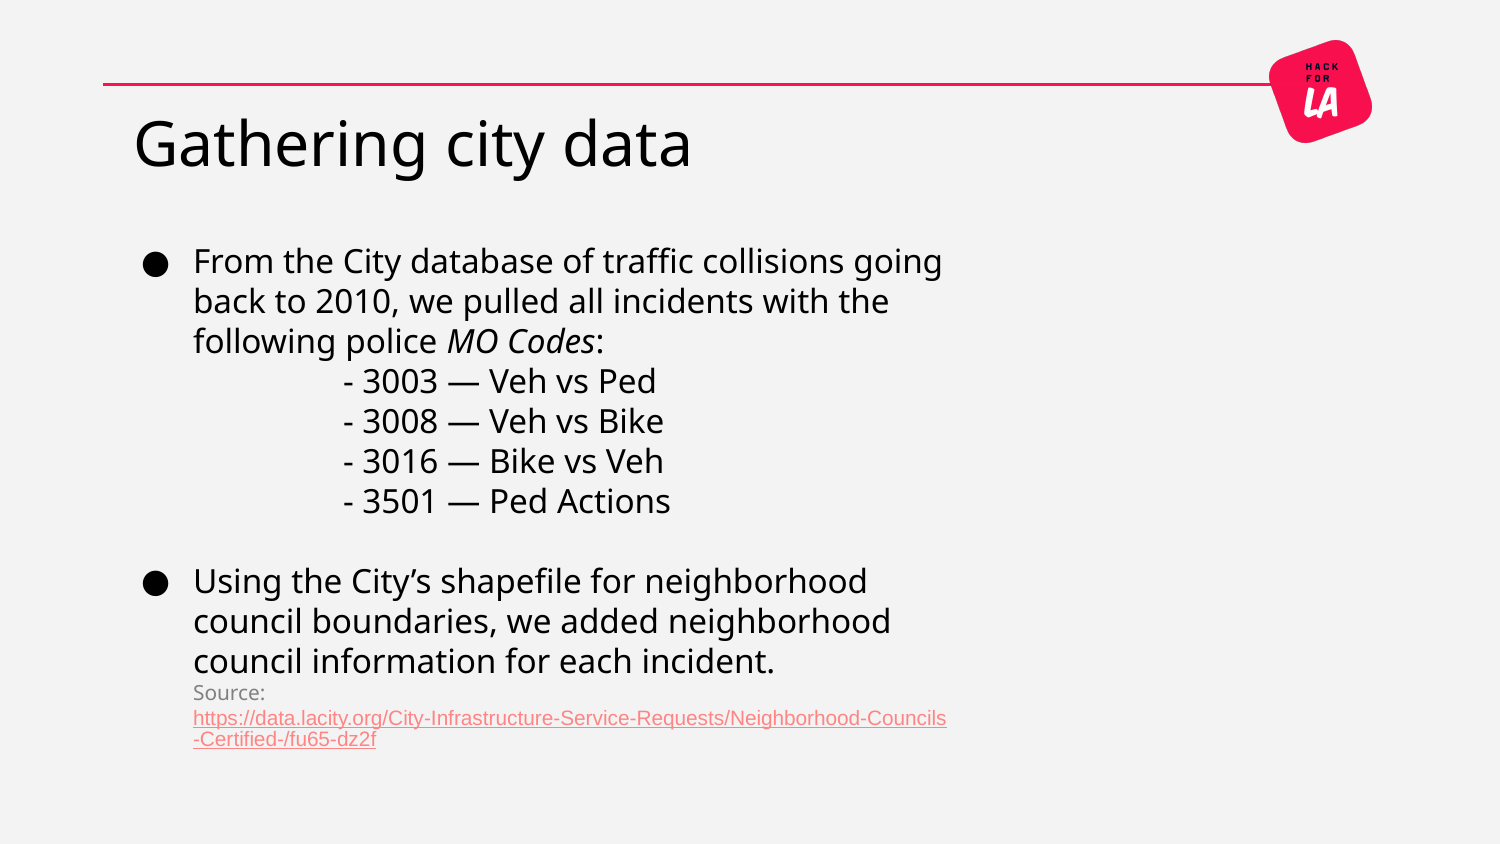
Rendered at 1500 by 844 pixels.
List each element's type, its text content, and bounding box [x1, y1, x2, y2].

text_box From the City database of traffic collisions going back to 2010, we pulled all incidents with the following police MO Codes: - 3003 — Veh vs Ped - 3008 — Veh vs Bike - 3016 — Bike vs Veh - 3501 — Ped Actions Using the City’s shapefile for neighborhood council boundaries, we added neighborhood council information for each incident. Source: https://data.lacity.org/City-Infrastructure-Service-Requests/Neighborhood-Councils-Certified-/fu65-dz2f [103, 225, 968, 780]
picture [1269, 40, 1373, 144]
title Gathering city data [118, 93, 1224, 183]
